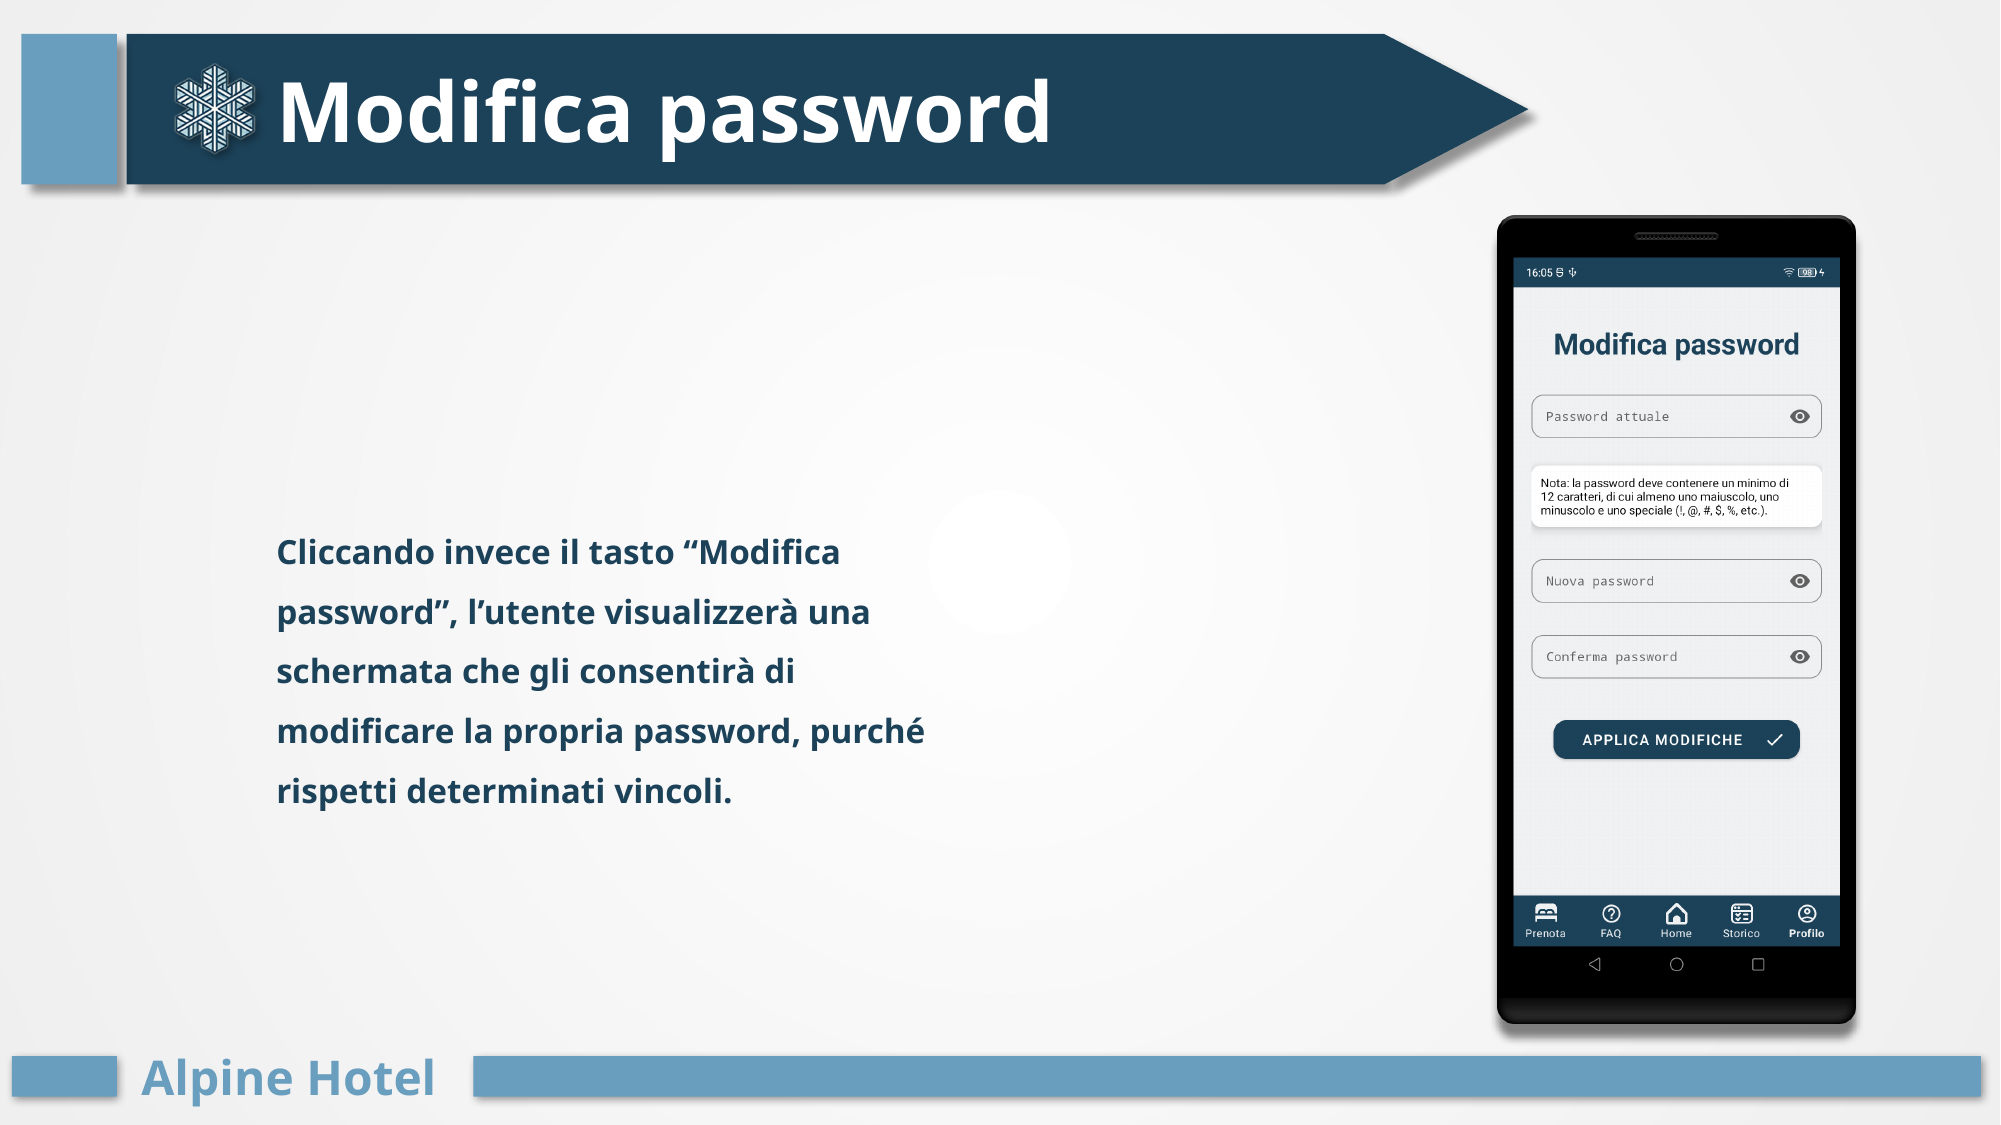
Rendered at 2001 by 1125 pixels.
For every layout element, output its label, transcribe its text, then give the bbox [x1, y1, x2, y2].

text_box [1238, 1056, 1981, 1097]
picture [153, 48, 276, 171]
title Alpine Hotel [126, 1001, 1238, 1125]
text_box [11, 1056, 117, 1097]
picture [1496, 215, 1856, 1024]
text_box [126, 33, 1384, 185]
text_box [1384, 33, 1529, 185]
text_box [21, 33, 117, 185]
subtitle Cliccando invece il tasto “Modifica password”, l’utente visualizzerà una schermata che gli consentirà di modificare la propria password, purché rispetti determinati vincoli. [261, 503, 989, 738]
title Modifica password [261, 34, 1373, 185]
